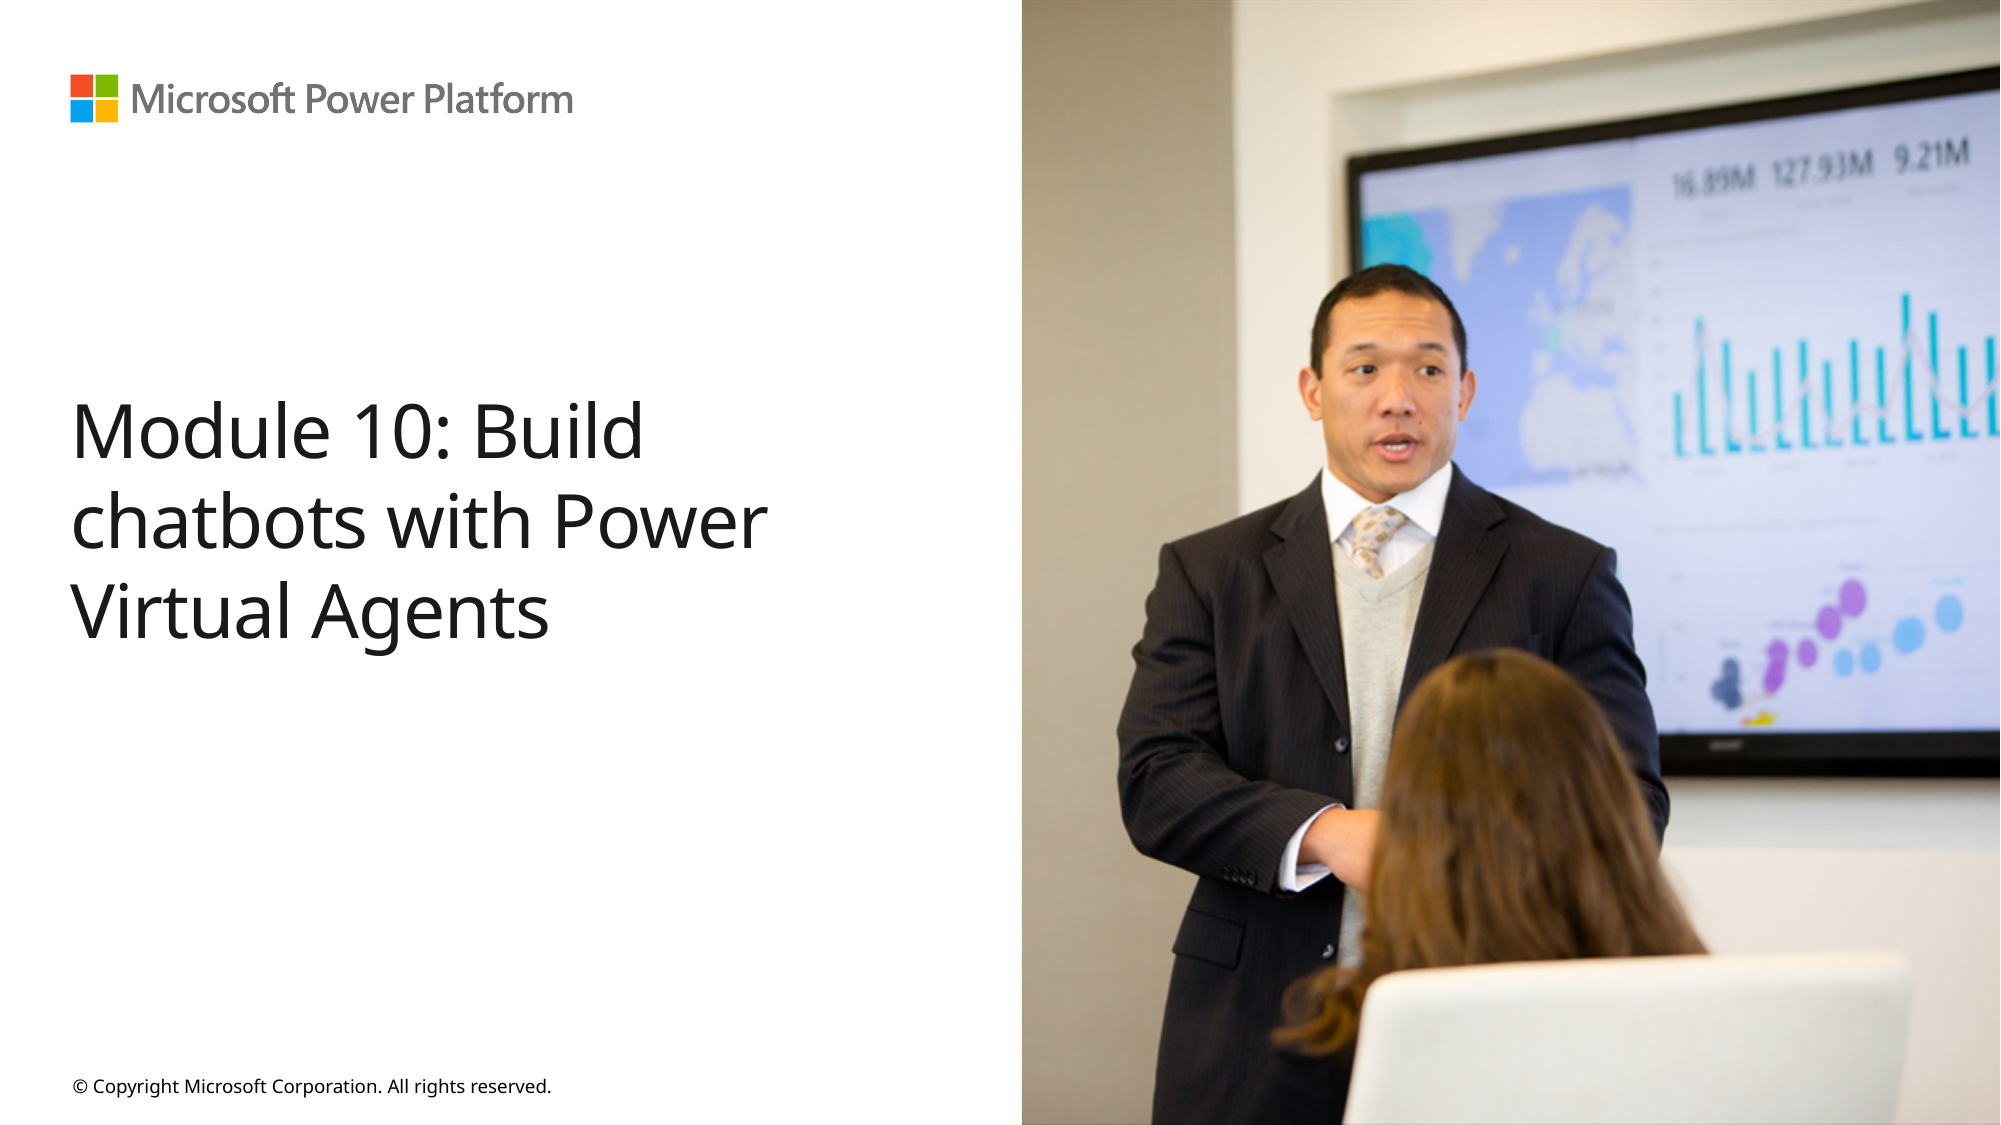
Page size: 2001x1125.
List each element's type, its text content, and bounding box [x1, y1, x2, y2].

picture [1021, 0, 2000, 1125]
picture [22, 26, 621, 170]
title Module 10: Build chatbots with Power Virtual Agents [70, 383, 961, 654]
